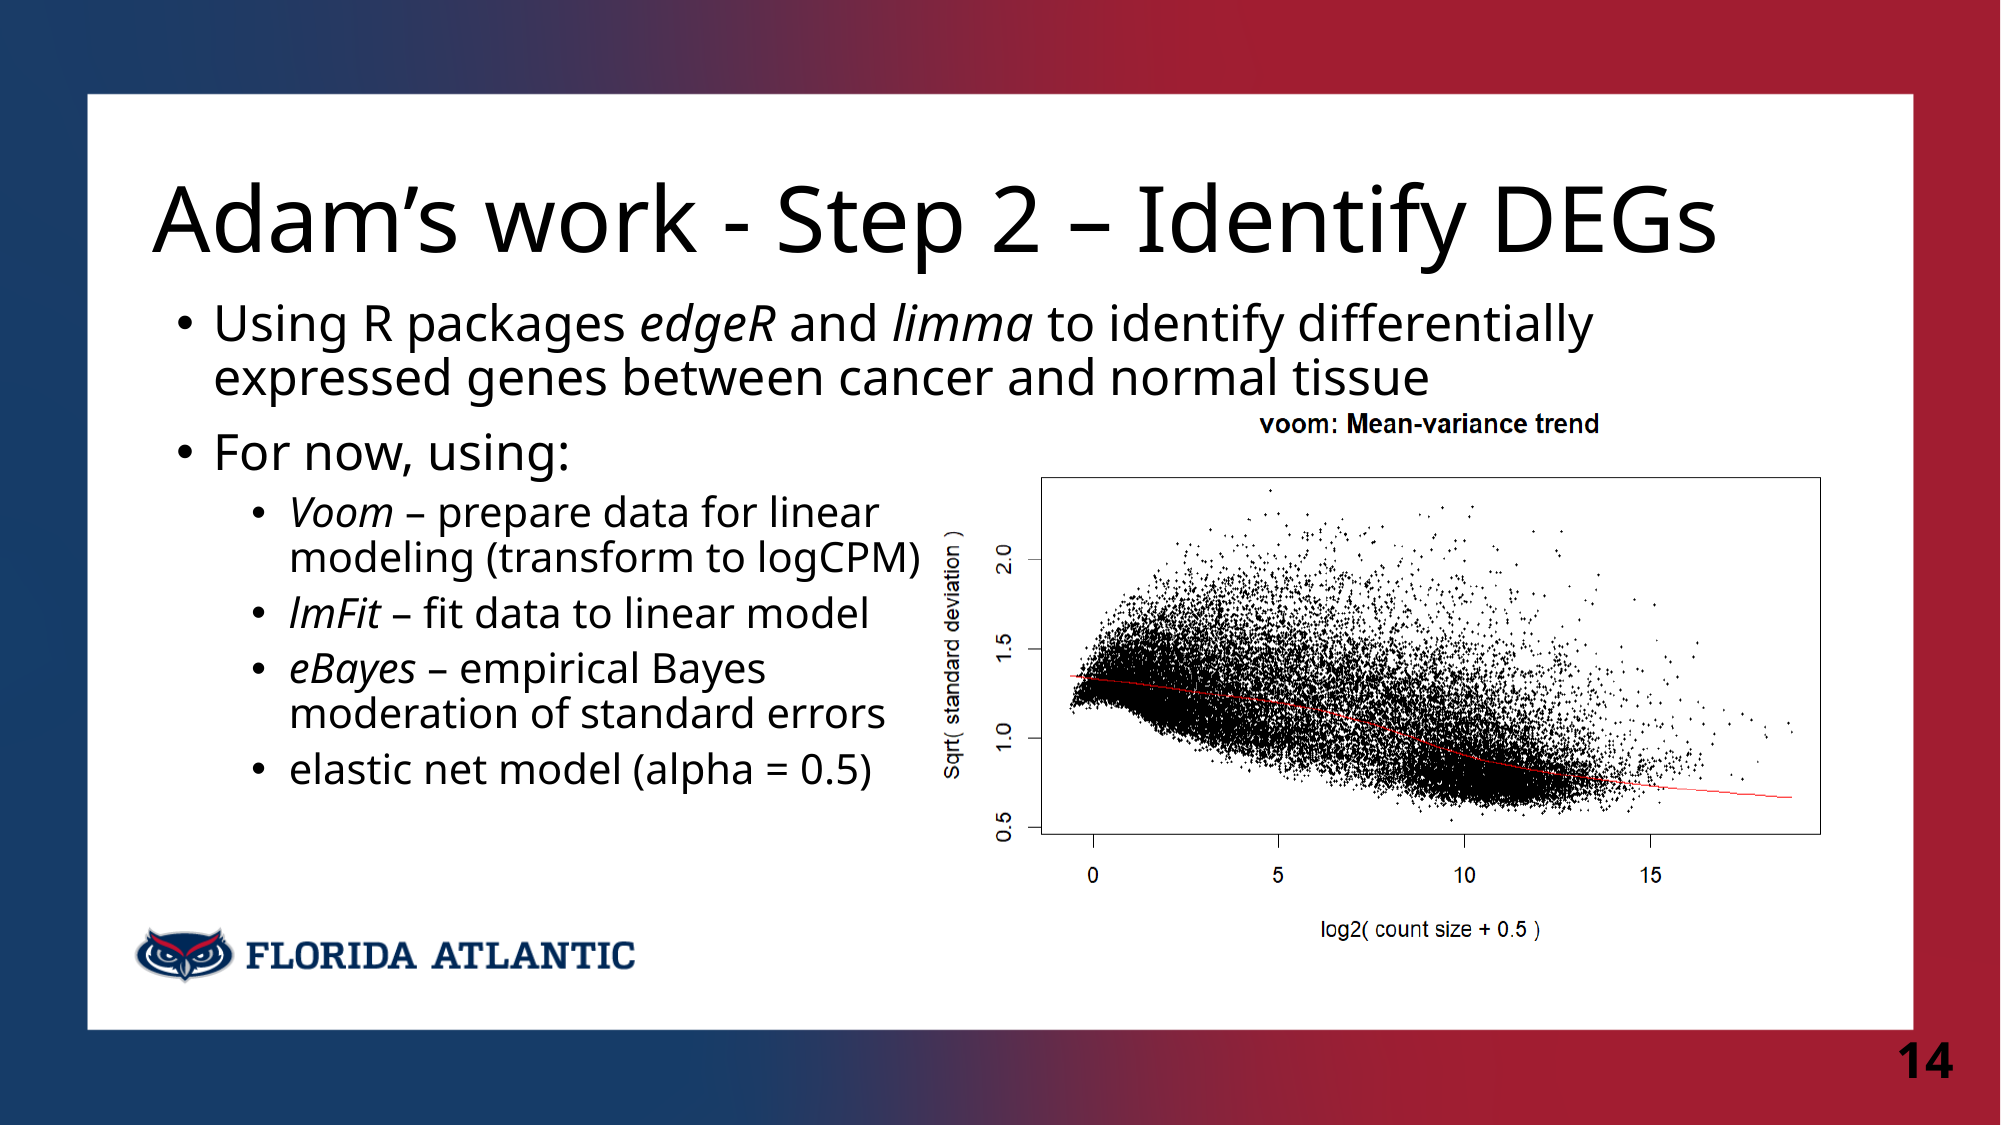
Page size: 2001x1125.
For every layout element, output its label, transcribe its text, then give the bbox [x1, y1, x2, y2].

picture [0, 0, 2001, 1125]
slide_number 14 [1881, 1032, 2000, 1093]
title Adam’s work - Step 2 – Identify DEGs [137, 155, 1863, 292]
list Using R packages edgeR and limma to identify differentially expressed genes between cancer and normal tissue For now, using: Voom – prepare data for linear modeling (transform to logCPM) lmFit – fit data to linear model eBayes – empirical Bayes moderation of standard errors elastic net model (alpha = 0.5) [161, 291, 1744, 886]
